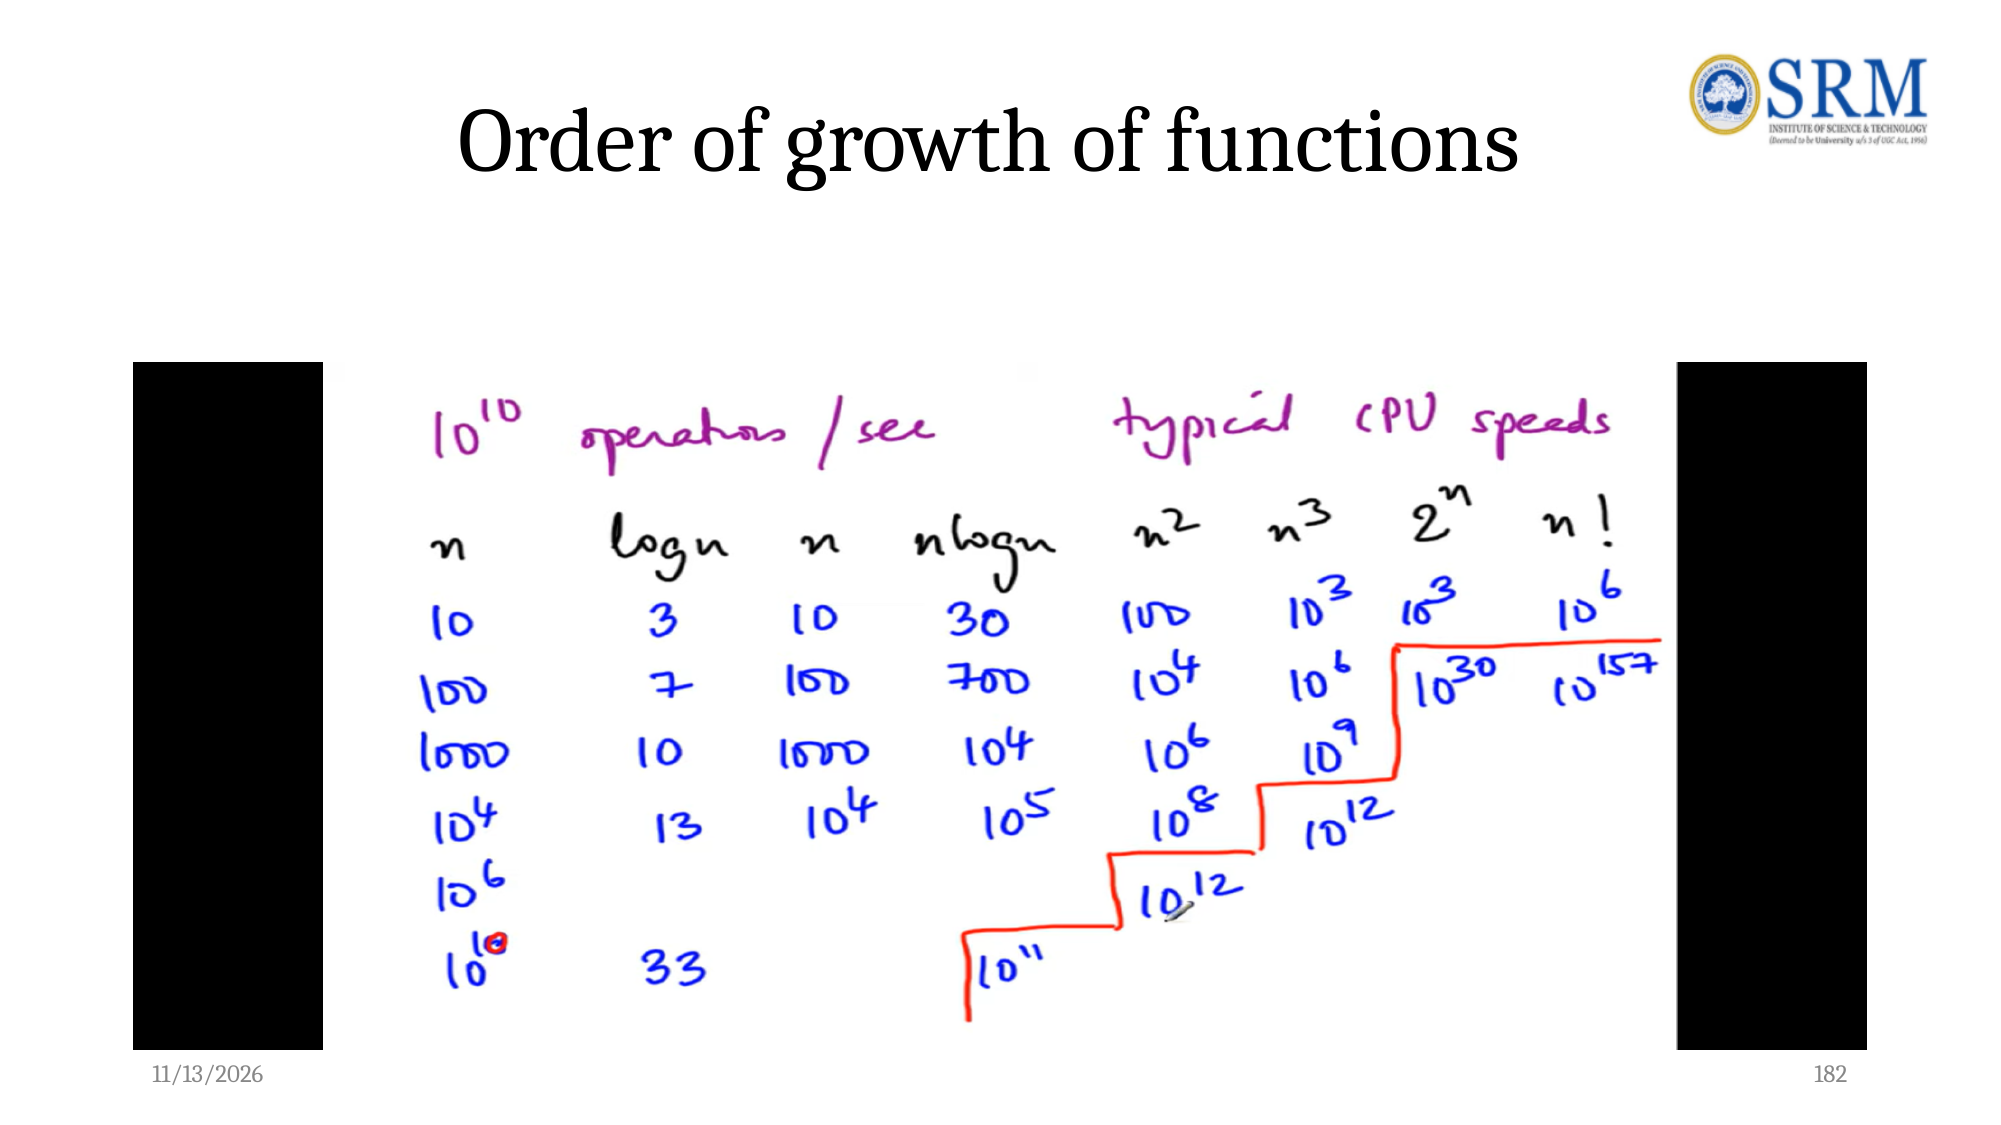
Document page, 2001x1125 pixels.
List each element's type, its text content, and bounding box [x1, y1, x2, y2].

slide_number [137, 1061, 588, 1103]
slide_number 182 [1412, 1061, 1863, 1103]
picture [133, 362, 1867, 1051]
picture [1687, 37, 1944, 163]
title Order of growth of functions [99, 45, 1900, 238]
